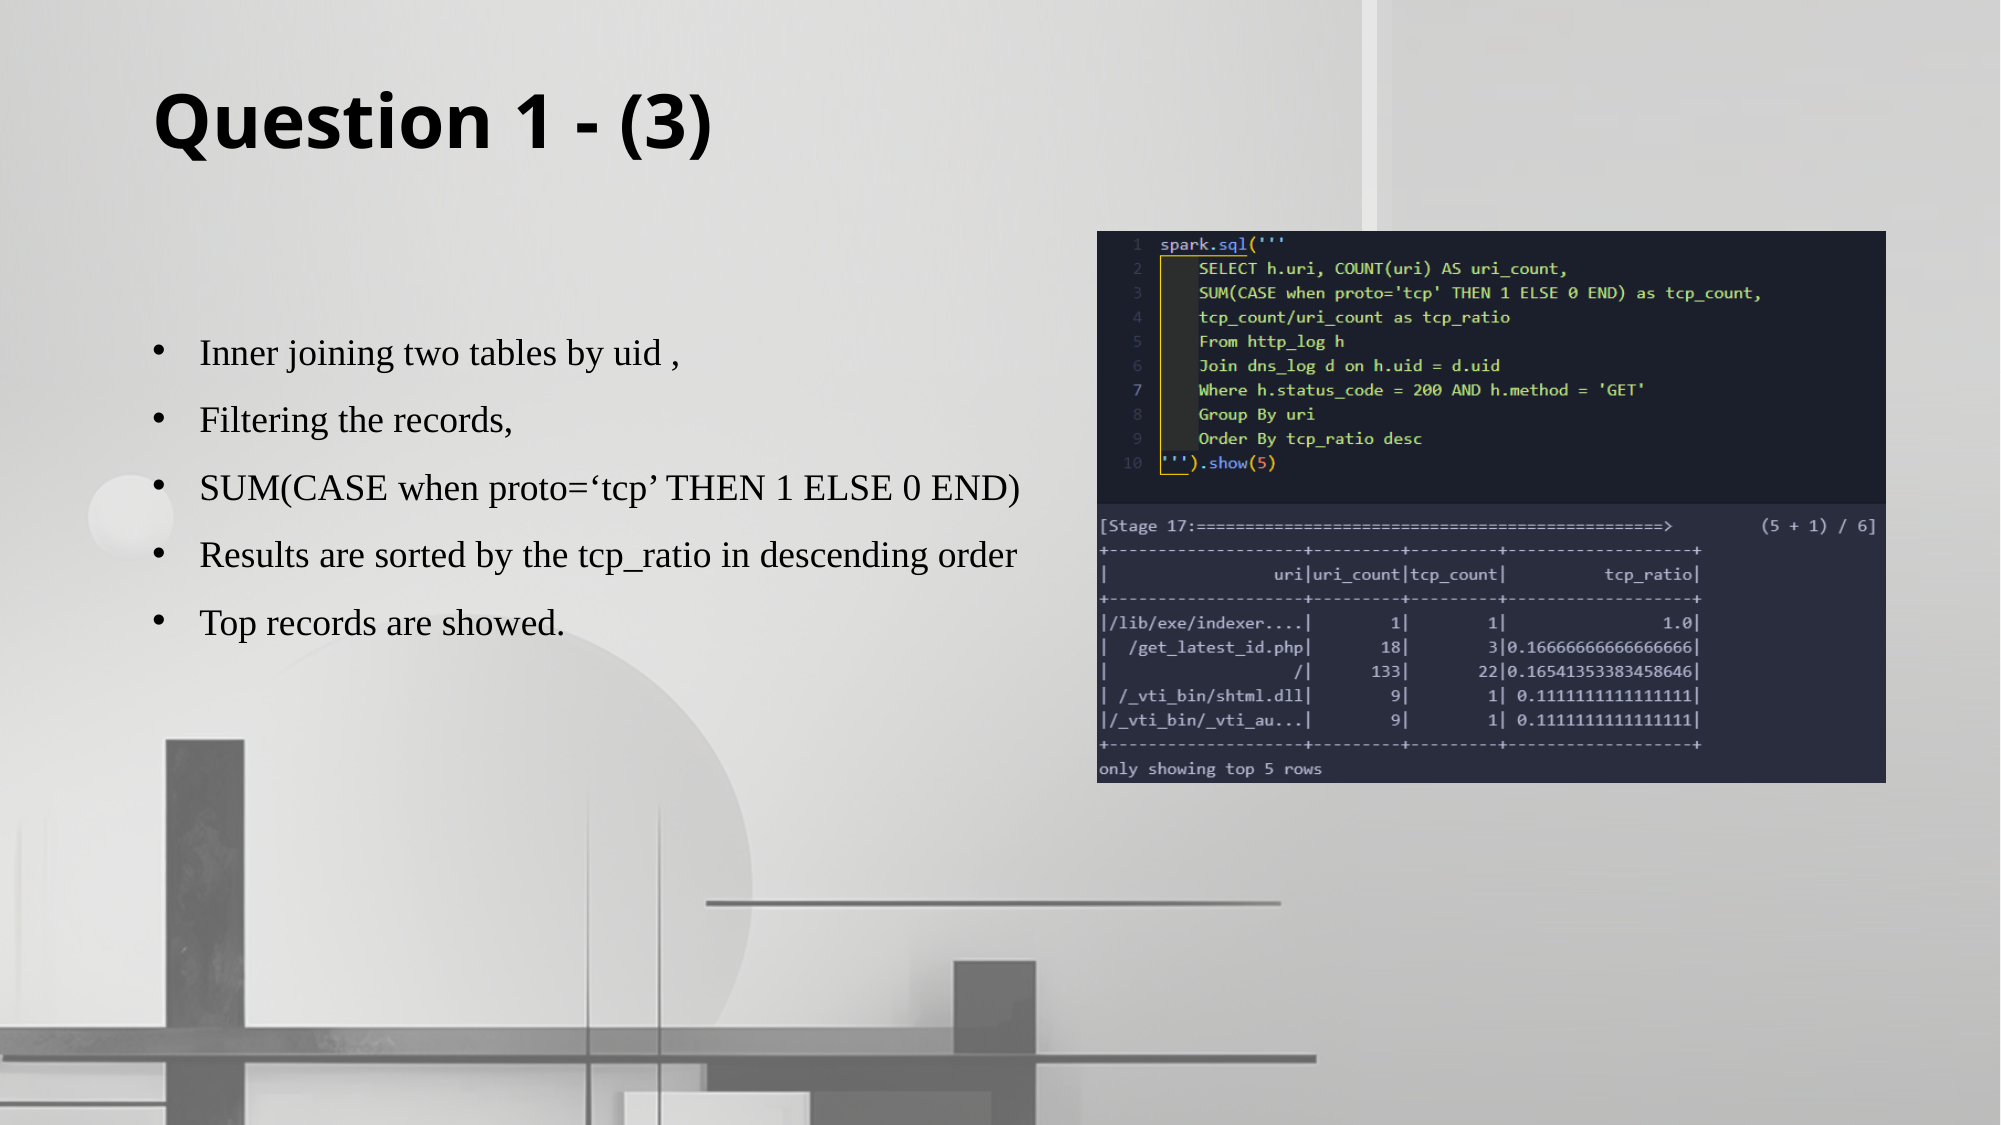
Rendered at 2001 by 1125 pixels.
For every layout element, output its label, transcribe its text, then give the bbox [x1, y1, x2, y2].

text_box Inner joining two tables by uid , Filtering the records, SUM(CASE when proto=‘tcp’ THEN 1 ELSE 0 END) Results are sorted by the tcp_ratio in descending order Top records are showed. [137, 297, 1097, 650]
picture [1097, 231, 1886, 784]
text_box Question 1 - (3) [137, 66, 1763, 172]
